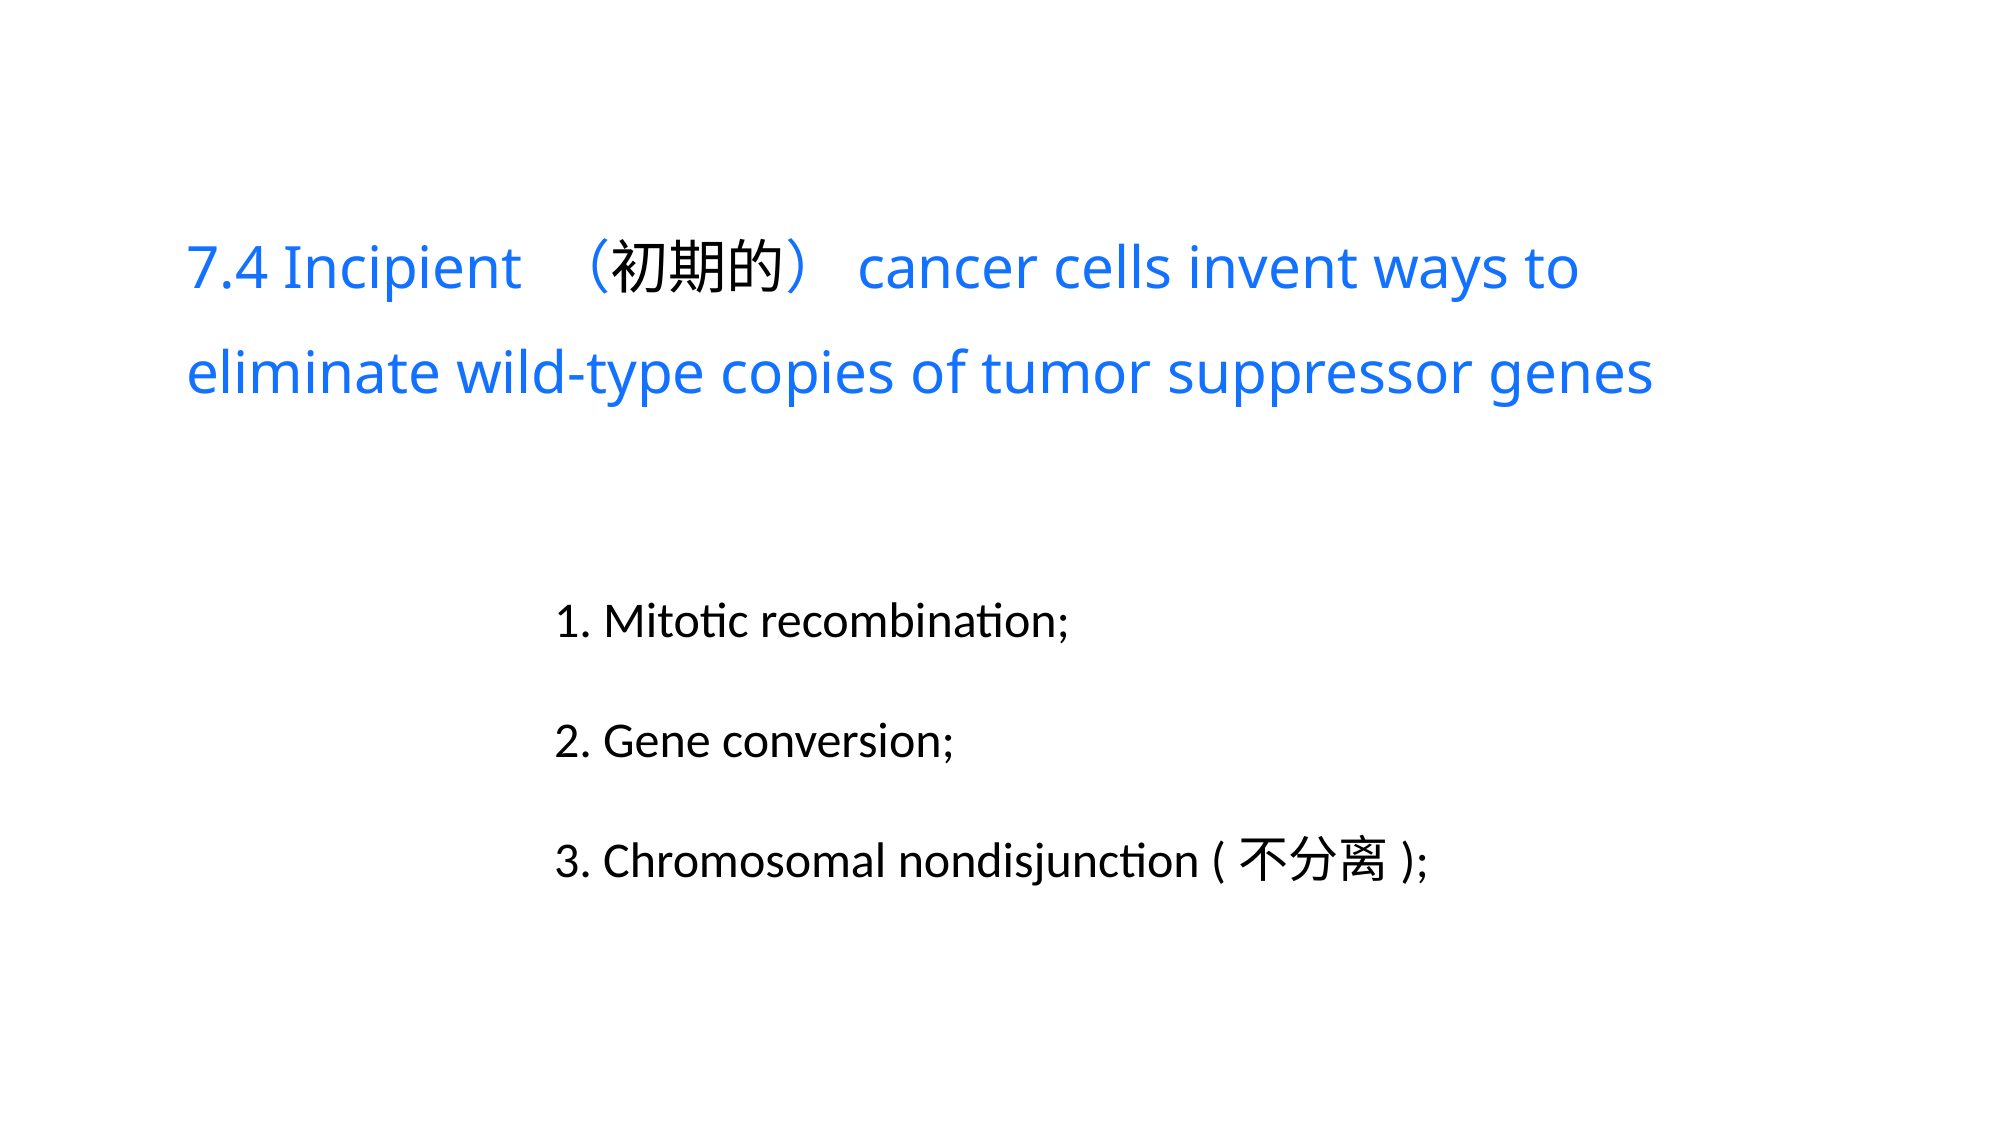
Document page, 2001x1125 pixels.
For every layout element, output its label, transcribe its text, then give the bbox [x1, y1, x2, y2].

text_box 1. Mitotic recombination; 2. Gene conversion; 3. Chromosomal nondisjunction (不分离); [539, 579, 1444, 895]
text_box 7.4 Incipient （初期的）cancer cells invent ways to eliminate wild-type copies of tumor suppressor genes [171, 188, 1812, 413]
